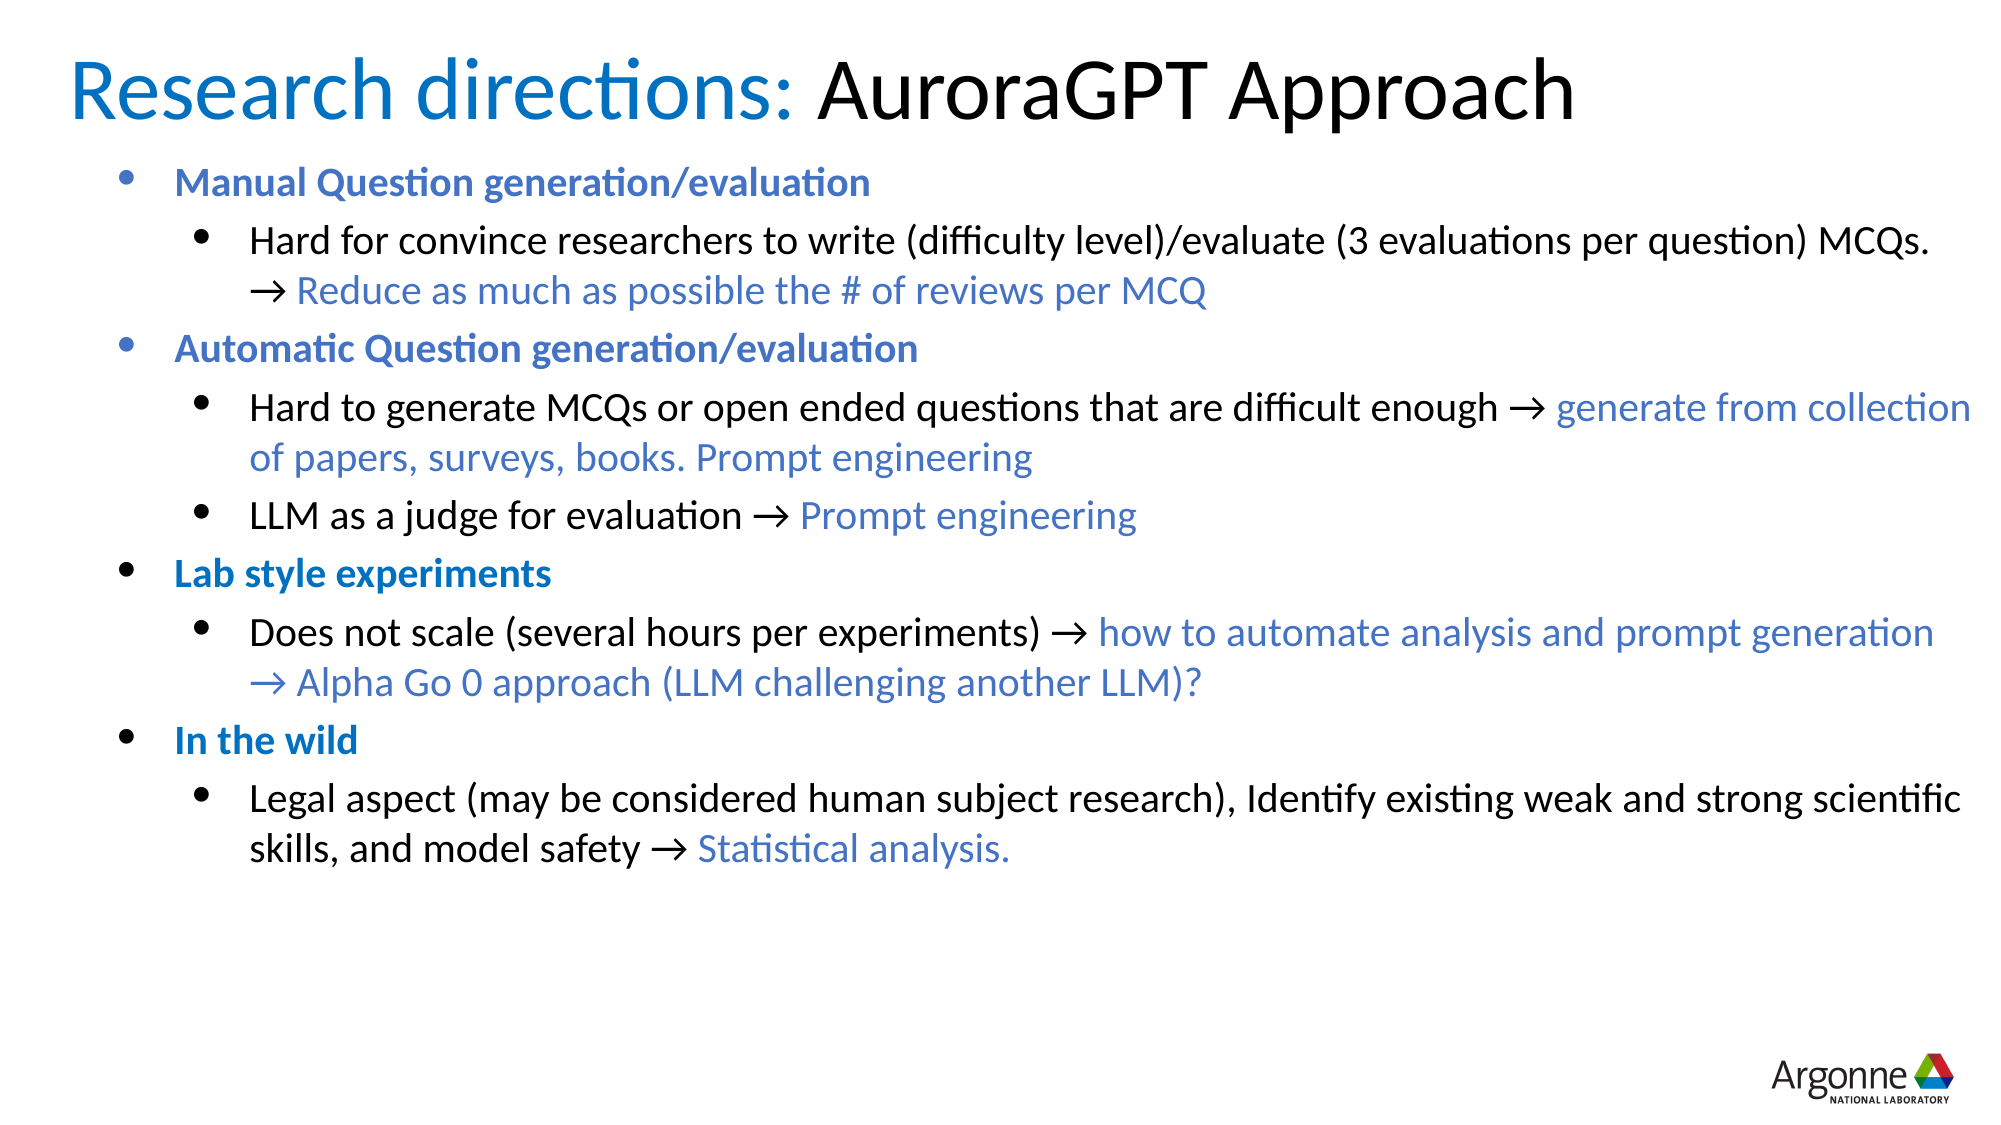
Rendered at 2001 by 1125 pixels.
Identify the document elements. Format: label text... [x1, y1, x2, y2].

title Research directions: AuroraGPT Approach [54, 35, 1864, 147]
text_box Manual Question generation/evaluation Hard for convince researchers to write (difficulty level)/evaluate (3 evaluations per question) MCQs. → Reduce as much as possible the # of reviews per MCQ Automatic Question generation/evaluation Hard to generate MCQs or open ended questions that are difficult enough → generate from collection of papers, surveys, books. Prompt engineering LLM as a judge for evaluation → Prompt engineering Lab style experiments Does not scale (several hours per experiments) → how to automate analysis and prompt generation → Alpha Go 0 approach (LLM challenging another LLM)? In the wild Legal aspect (may be considered human subject research), Identify existing weak and strong scientific skills, and model safety → Statistical analysis. [84, 146, 1990, 879]
picture [1760, 1042, 1965, 1115]
